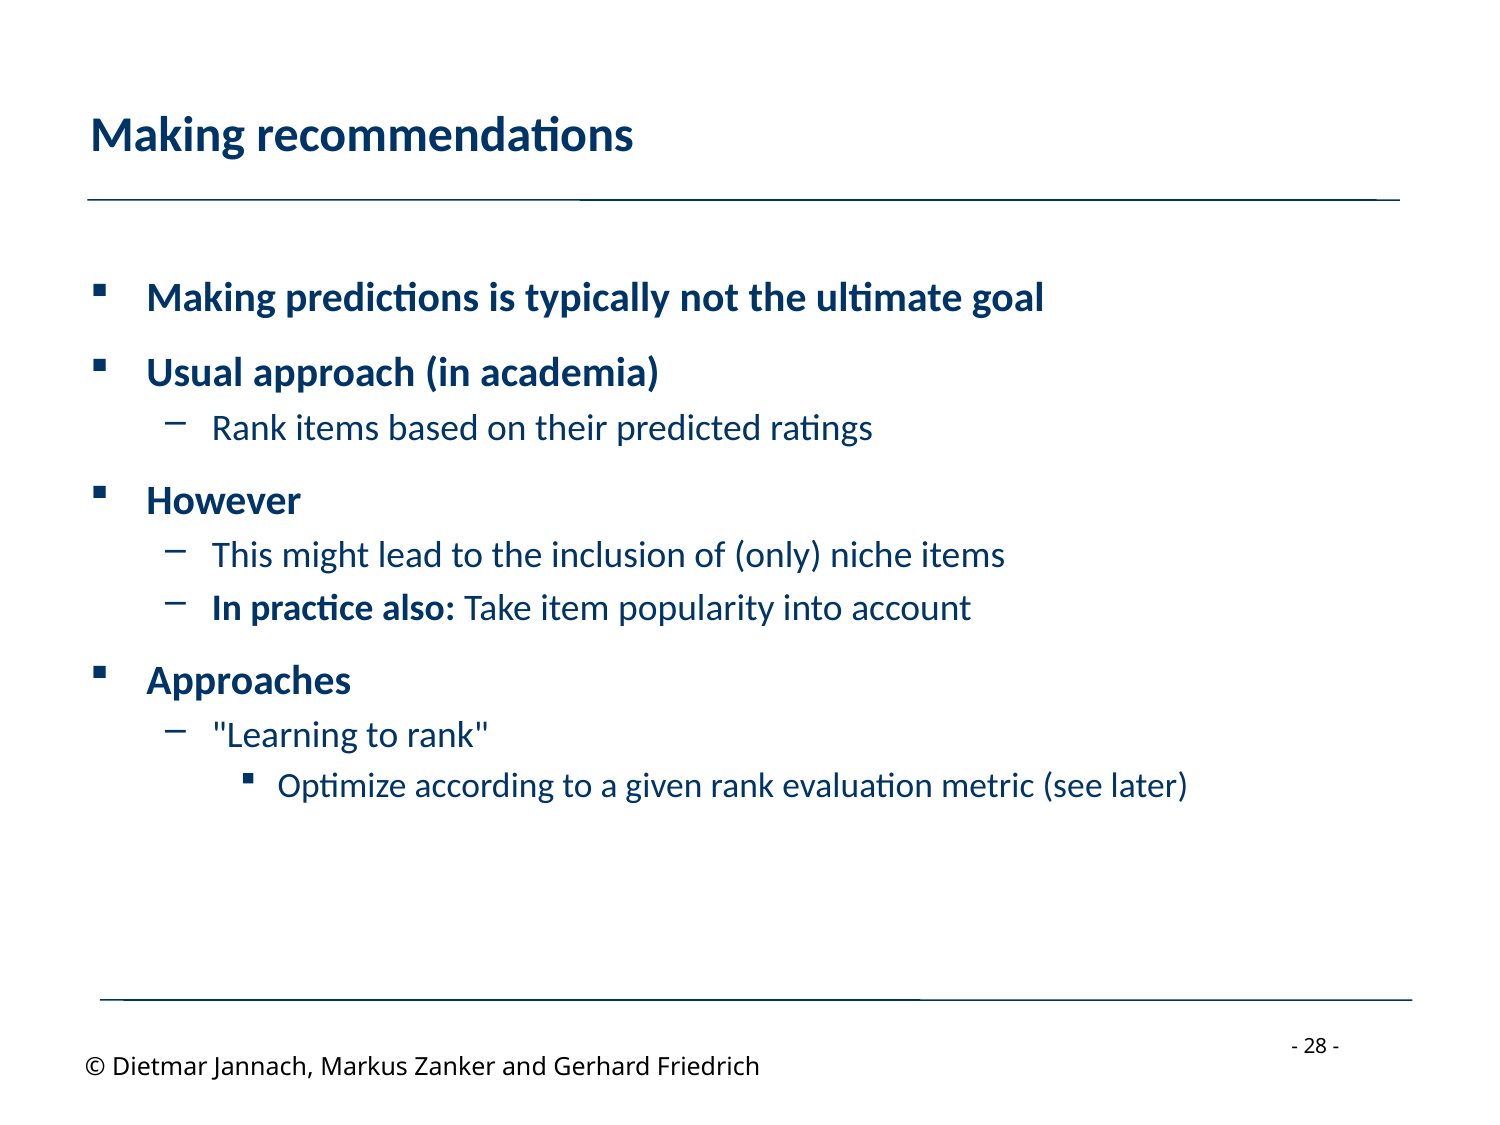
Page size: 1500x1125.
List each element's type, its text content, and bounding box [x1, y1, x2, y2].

list Making predictions is typically not the ultimate goal Usual approach (in academia) Rank items based on their predicted ratings However This might lead to the inclusion of (only) niche items In practice also: Take item popularity into account Approaches "Learning to rank" Optimize according to a given rank evaluation metric (see later) [74, 262, 1426, 1006]
title Making recommendations [74, 37, 1426, 226]
